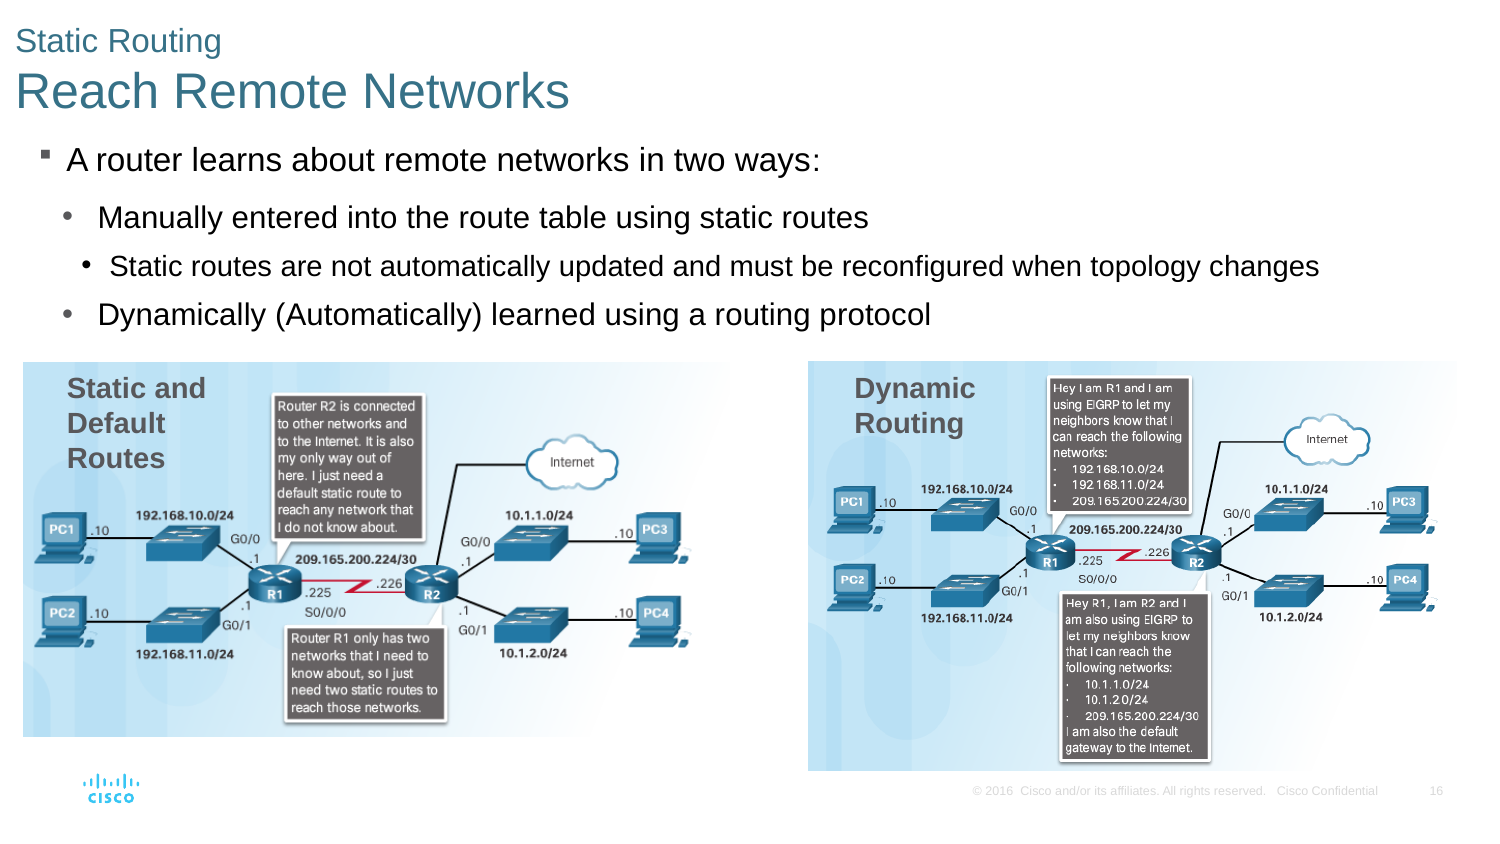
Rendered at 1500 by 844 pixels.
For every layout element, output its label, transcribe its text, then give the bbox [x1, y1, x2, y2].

picture [23, 362, 730, 737]
title Static Routing Reach Remote Networks [0, 6, 1500, 131]
list A router learns about remote networks in two ways: Manually entered into the route table using static routes Static routes are not automatically updated and must be reconfigured when topology changes Dynamically (Automatically) learned using a routing protocol [23, 131, 1476, 342]
picture [808, 361, 1457, 771]
